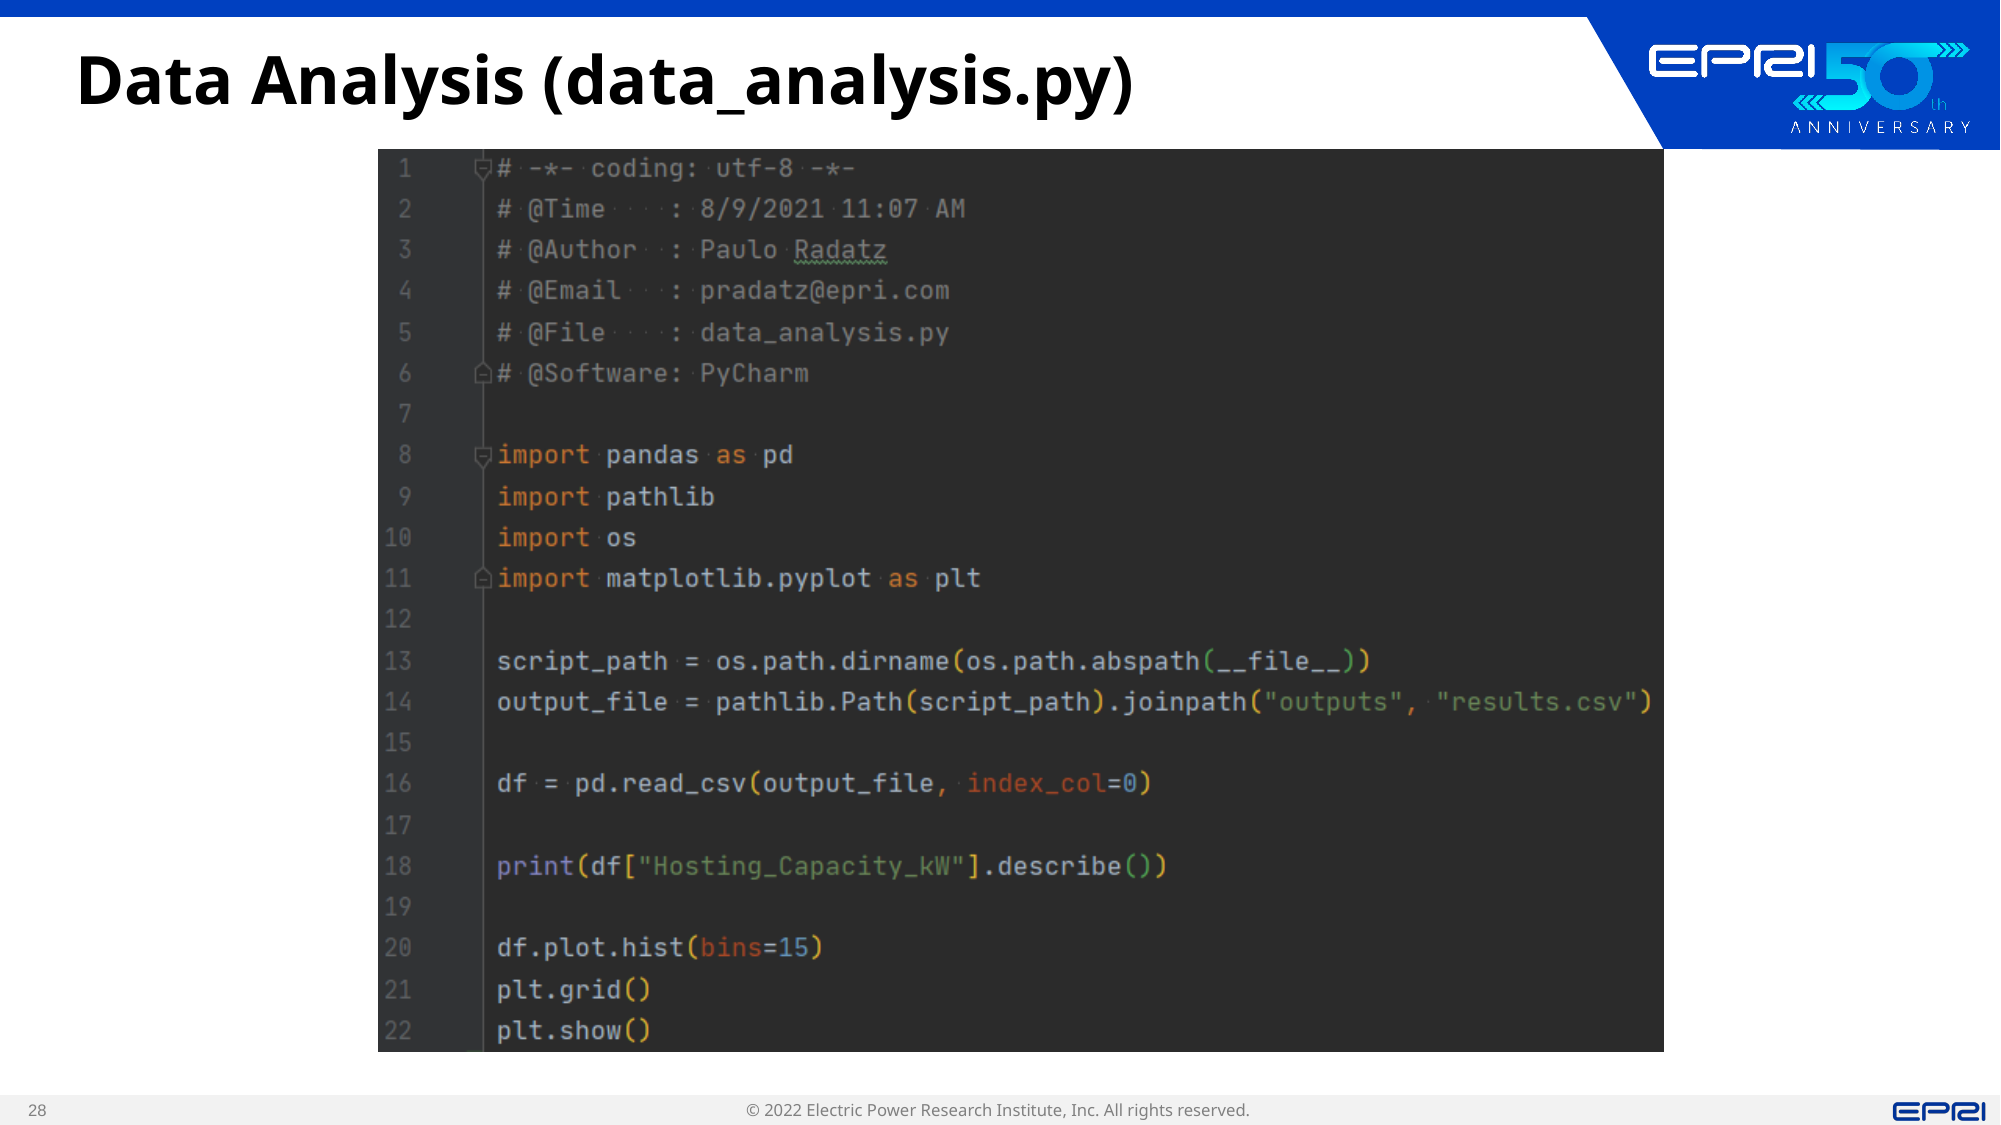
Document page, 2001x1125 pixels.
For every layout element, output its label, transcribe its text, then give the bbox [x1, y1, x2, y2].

picture [378, 0, 2000, 1052]
picture [1892, 1102, 1986, 1121]
title Data Analysis (data_analysis.py) [59, 29, 1636, 151]
